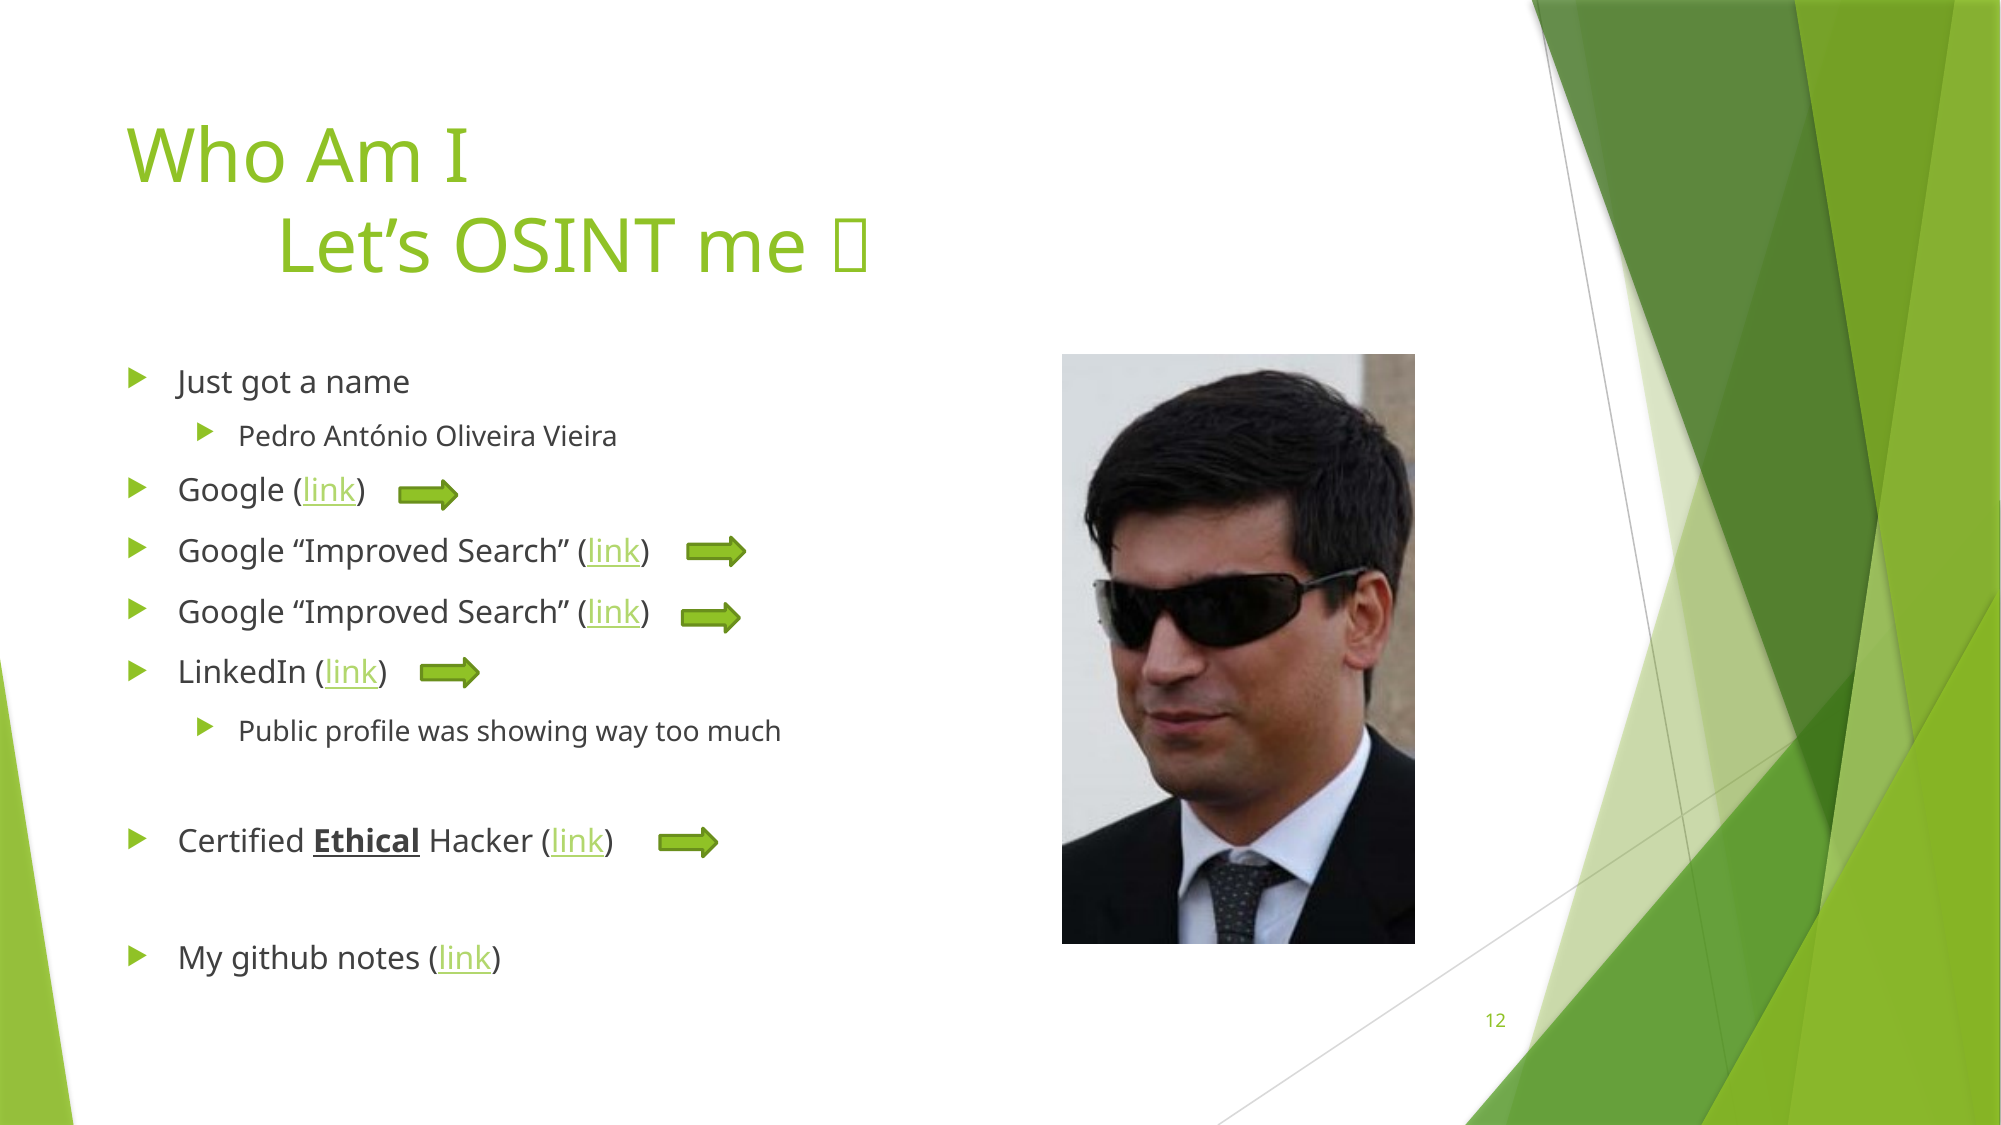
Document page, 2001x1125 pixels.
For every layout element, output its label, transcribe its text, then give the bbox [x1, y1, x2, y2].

text_box [419, 656, 480, 689]
text_box [398, 479, 459, 511]
slide_number 12 [1409, 991, 1522, 1051]
text_box [680, 602, 741, 634]
picture [1061, 353, 1415, 945]
text_box [658, 826, 719, 859]
text_box [686, 535, 747, 568]
title Who Am I Let’s OSINT me  [111, 99, 1522, 317]
list Just got a name Pedro António Oliveira Vieira Google (link) Google “Improved Search” (link) Google “Improved Search” (link) LinkedIn (link) Public profile was showing way too much Certified Ethical Hacker (link) My github notes (link) [111, 354, 1522, 992]
